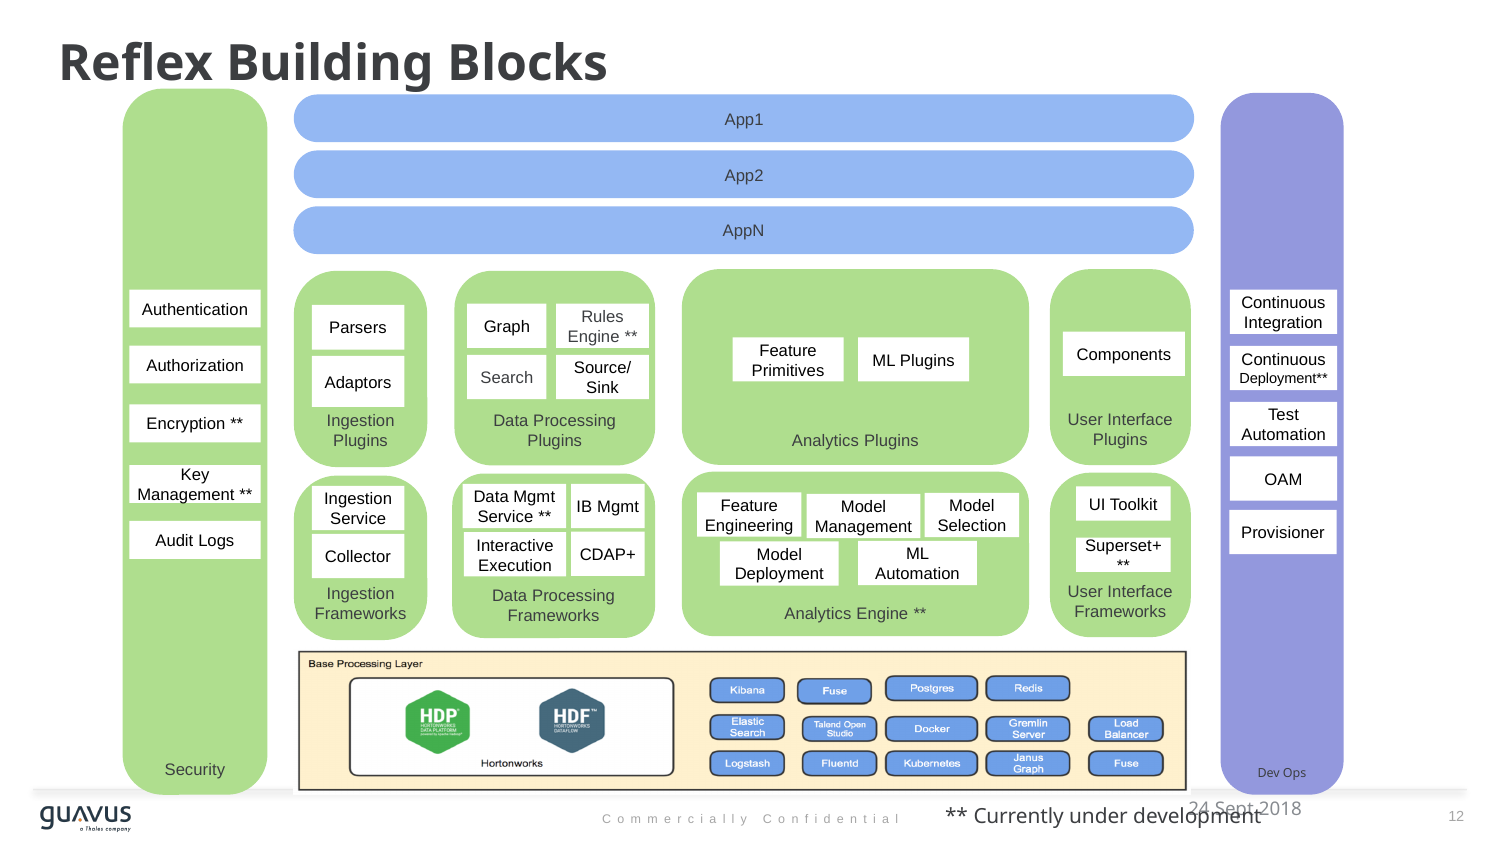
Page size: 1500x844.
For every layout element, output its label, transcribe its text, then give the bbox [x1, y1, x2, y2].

text_box Data Processing Plugins [454, 270, 656, 466]
text_box Model Selection [924, 492, 1020, 538]
text_box Security [122, 88, 268, 795]
text_box App1 [293, 94, 1195, 143]
text_box Interactive Execution [463, 532, 567, 577]
text_box Continuous Integration [1229, 289, 1338, 334]
text_box Search [467, 354, 547, 400]
text_box Analytics Plugins [681, 269, 1030, 465]
text_box Feature Engineering [697, 492, 802, 537]
text_box ML Automation [858, 540, 977, 586]
text_box User Interface Plugins [1049, 269, 1191, 466]
text_box Provisioner [1229, 509, 1337, 555]
text_box Continuous Deployment** [1229, 345, 1338, 391]
text_box OAM [1229, 456, 1338, 501]
text_box Parsers [311, 304, 405, 350]
text_box CDAP+ [571, 531, 645, 576]
text_box Test Automation [1229, 401, 1338, 447]
text_box Adaptors [311, 355, 405, 407]
text_box AppN [293, 206, 1194, 255]
text_box Authentication [129, 289, 261, 328]
text_box Model Deployment [719, 541, 839, 586]
text_box Dev Ops [1220, 92, 1344, 795]
text_box Data Mgmt Service ** [462, 483, 567, 529]
title Reflex Building Blocks [43, 0, 1467, 128]
text_box Components [1062, 331, 1185, 376]
picture [293, 647, 1192, 796]
text_box Authorization [129, 345, 261, 384]
text_box Analytics Engine ** [681, 471, 1030, 637]
text_box UI Toolkit [1076, 486, 1171, 521]
text_box ML Plugins [858, 337, 970, 382]
text_box Audit Logs [129, 520, 261, 559]
text_box Encryption ** [129, 404, 261, 443]
text_box Model Management [806, 493, 921, 539]
text_box Superset+ ** [1076, 537, 1171, 572]
text_box IB Mgmt [571, 483, 645, 529]
text_box Source/ Sink [556, 354, 649, 400]
text_box Ingestion Frameworks [293, 475, 428, 641]
text_box ** Currently under development [930, 794, 1277, 835]
text_box Ingestion Service [311, 485, 405, 531]
text_box Data Processing Frameworks [452, 473, 656, 639]
text_box Rules Engine ** [556, 303, 649, 348]
text_box User Interface Frameworks [1049, 472, 1191, 638]
picture [27, 796, 146, 841]
text_box Key Management ** [129, 465, 261, 503]
text_box Feature Primitives [732, 337, 844, 382]
text_box App2 [293, 150, 1195, 199]
text_box Ingestion Plugins [293, 270, 428, 468]
text_box Graph [467, 303, 547, 348]
text_box Collector [311, 533, 405, 579]
